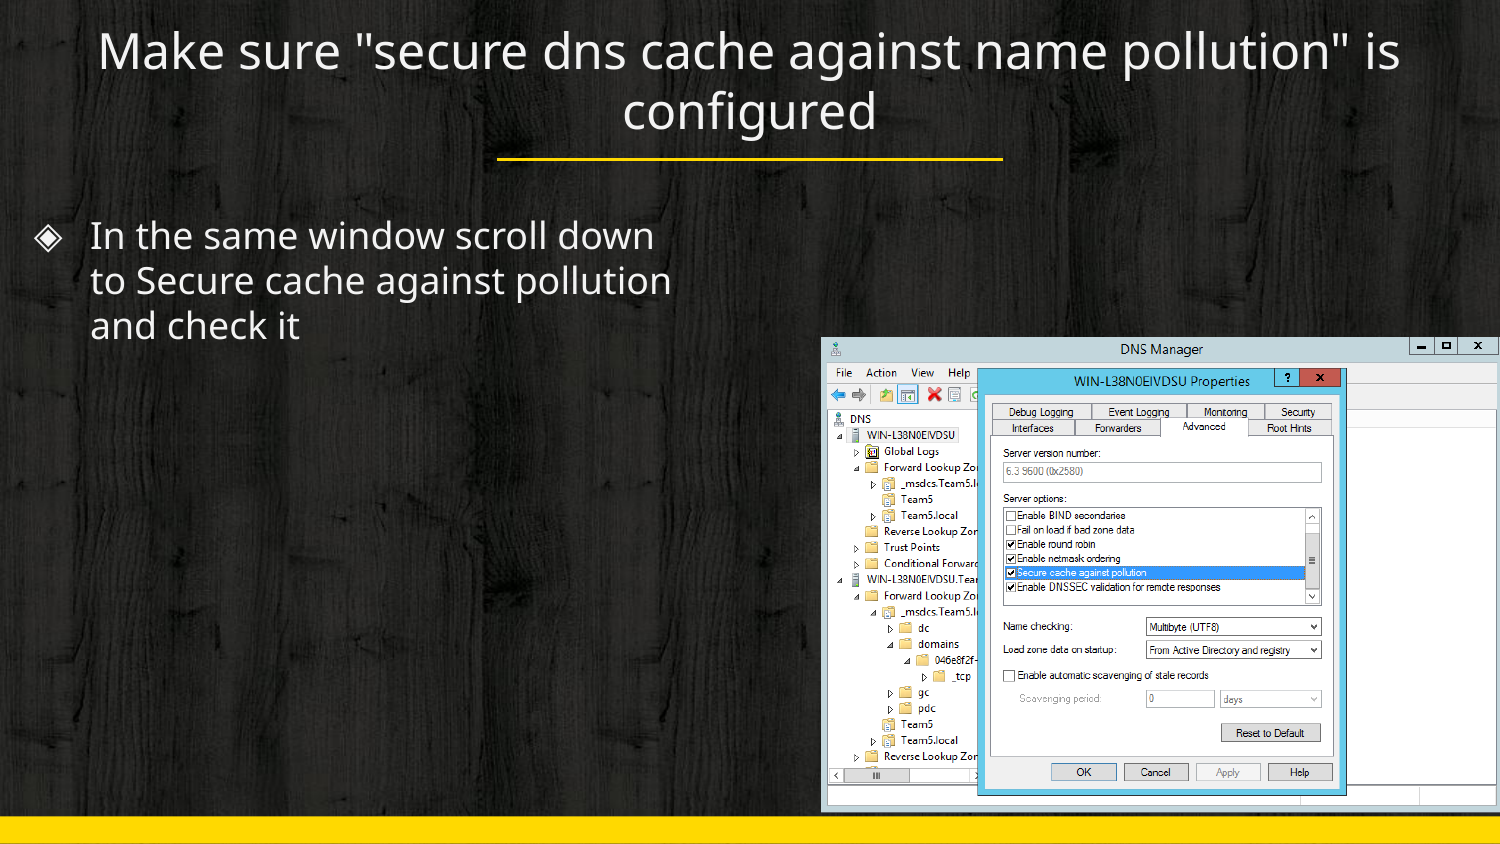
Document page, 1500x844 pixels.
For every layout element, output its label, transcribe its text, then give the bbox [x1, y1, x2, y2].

title Make sure "secure dns cache against name pollution" is configured [75, 0, 1425, 160]
list In the same window scroll down to Secure cache against pollution and check it [0, 196, 698, 792]
picture [0, 0, 1500, 816]
